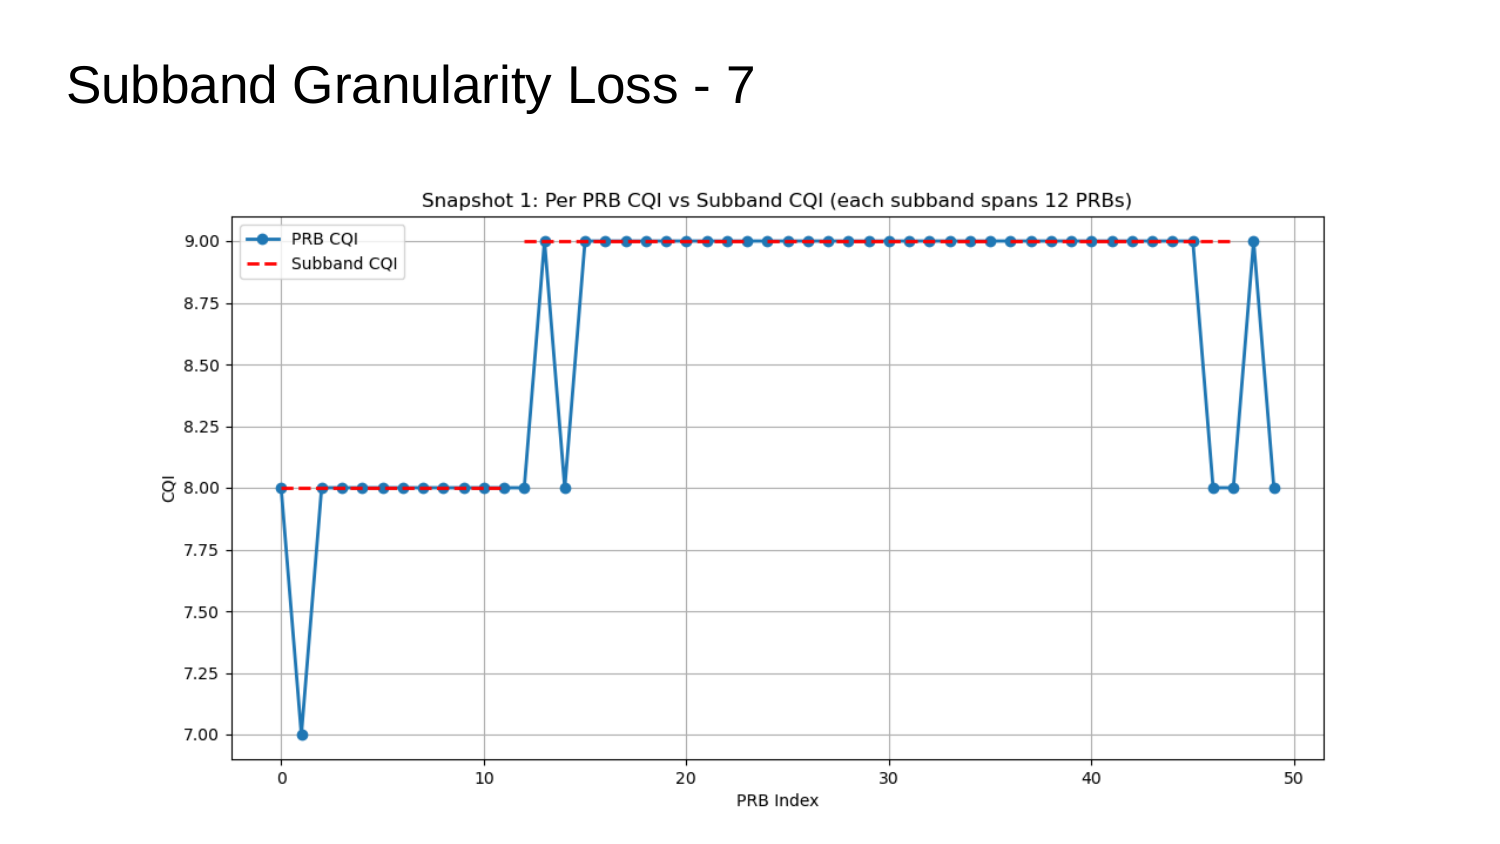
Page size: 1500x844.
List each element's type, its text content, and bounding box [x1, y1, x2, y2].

title Subband Granularity Loss - 7 [51, 35, 1449, 130]
picture [66, 153, 1434, 819]
